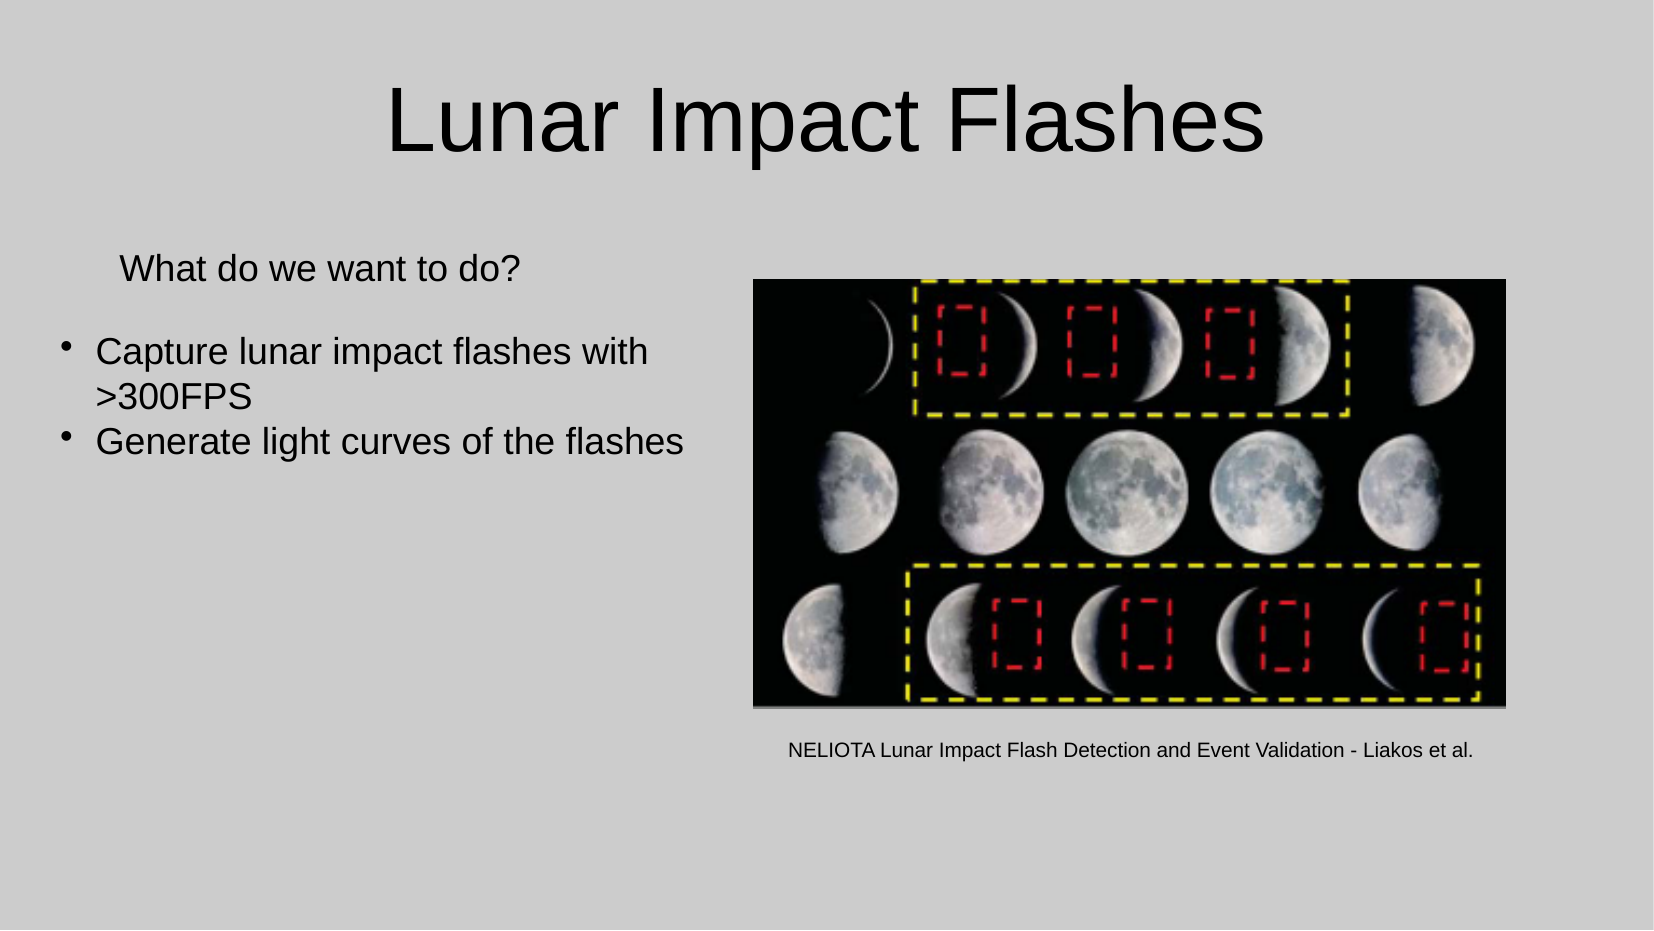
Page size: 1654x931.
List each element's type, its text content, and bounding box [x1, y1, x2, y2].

picture [753, 279, 1506, 709]
title Lunar Impact Flashes [82, 37, 1571, 193]
text_box Capture lunar impact flashes with >300FPS Generate light curves of the flashes [45, 319, 709, 857]
text_box NELIOTA Lunar Impact Flash Detection and Event Validation - Liakos et al. [767, 729, 1654, 768]
text_box What do we want to do? [104, 236, 536, 293]
